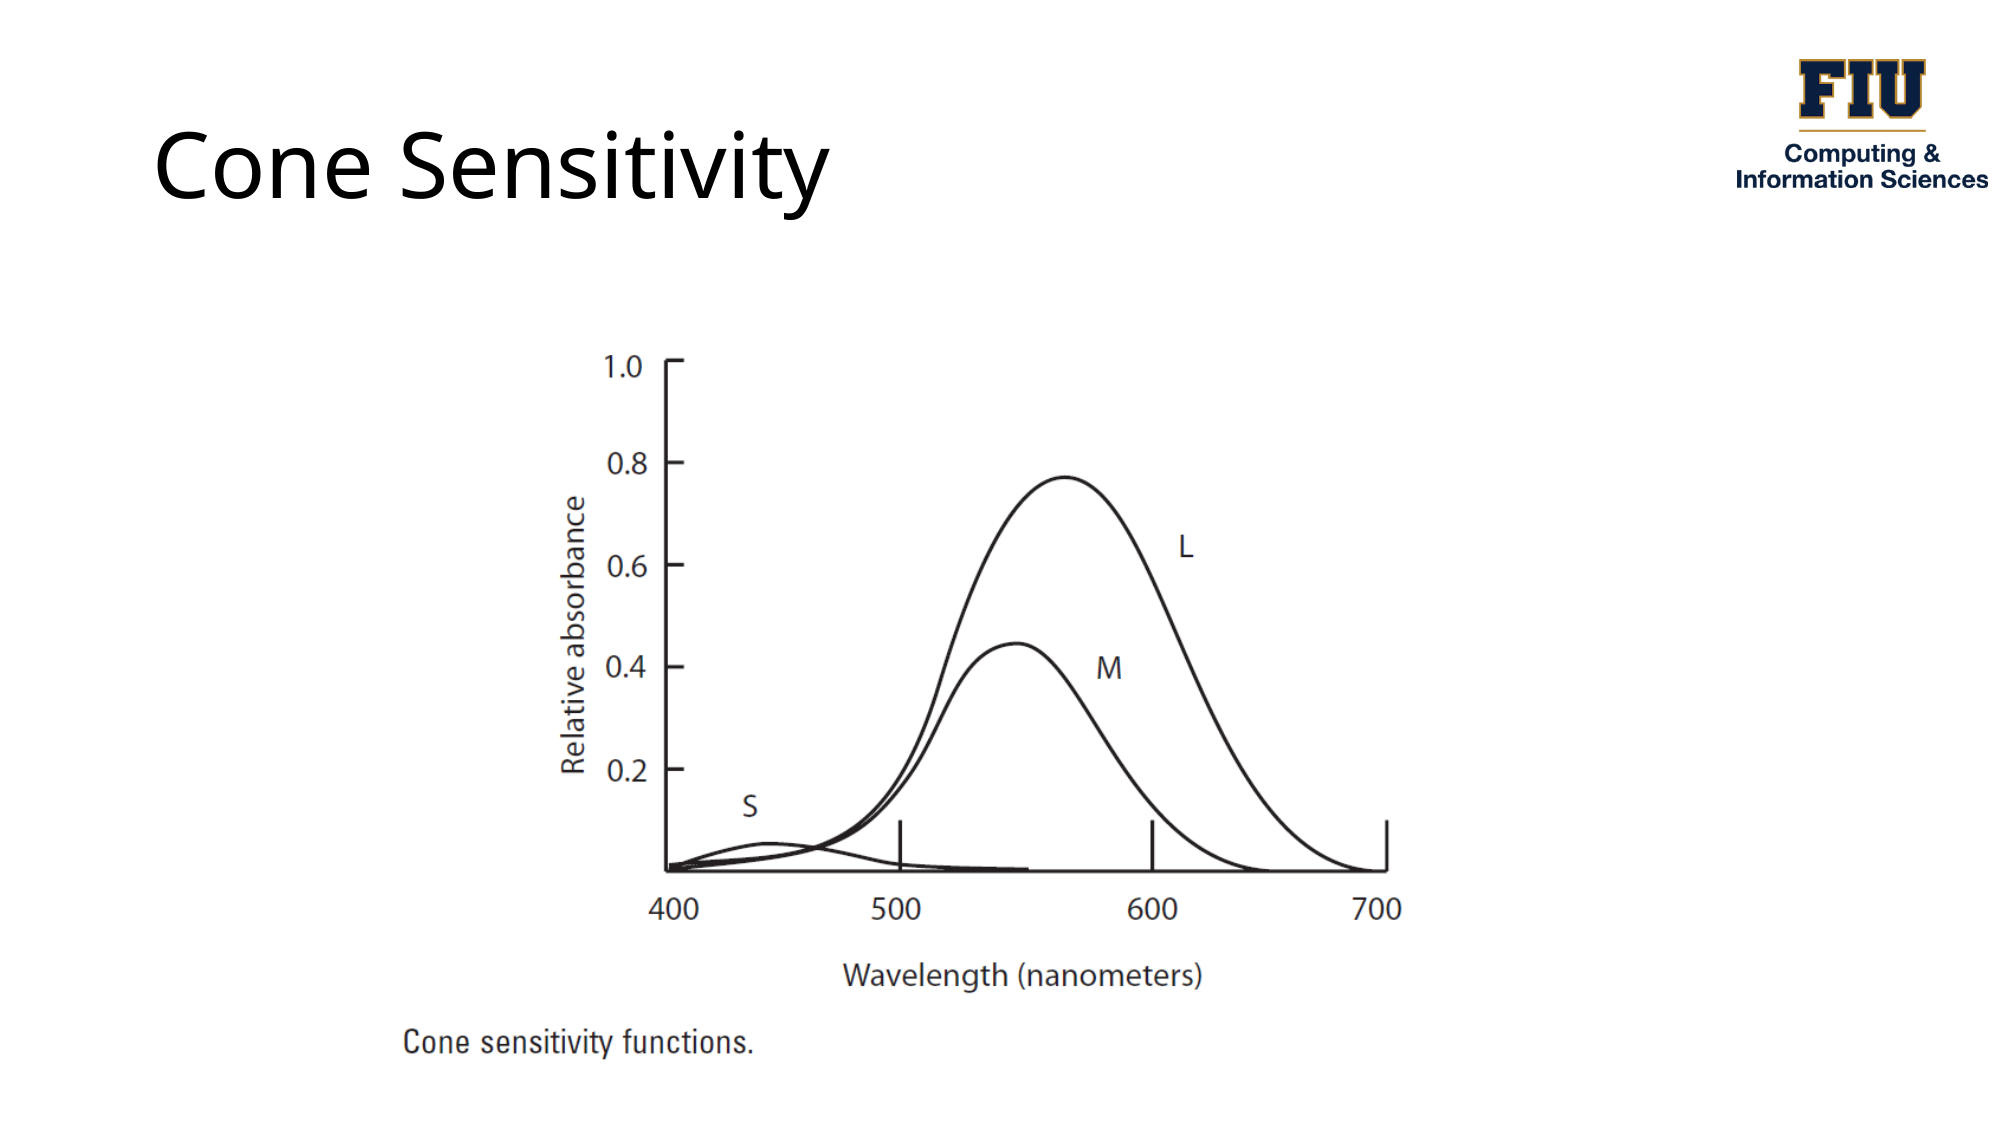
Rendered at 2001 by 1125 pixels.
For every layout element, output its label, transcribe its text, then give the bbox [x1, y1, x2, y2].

title Cone Sensitivity [137, 59, 1863, 278]
picture [326, 289, 1540, 1095]
picture [1863, 59, 1988, 188]
